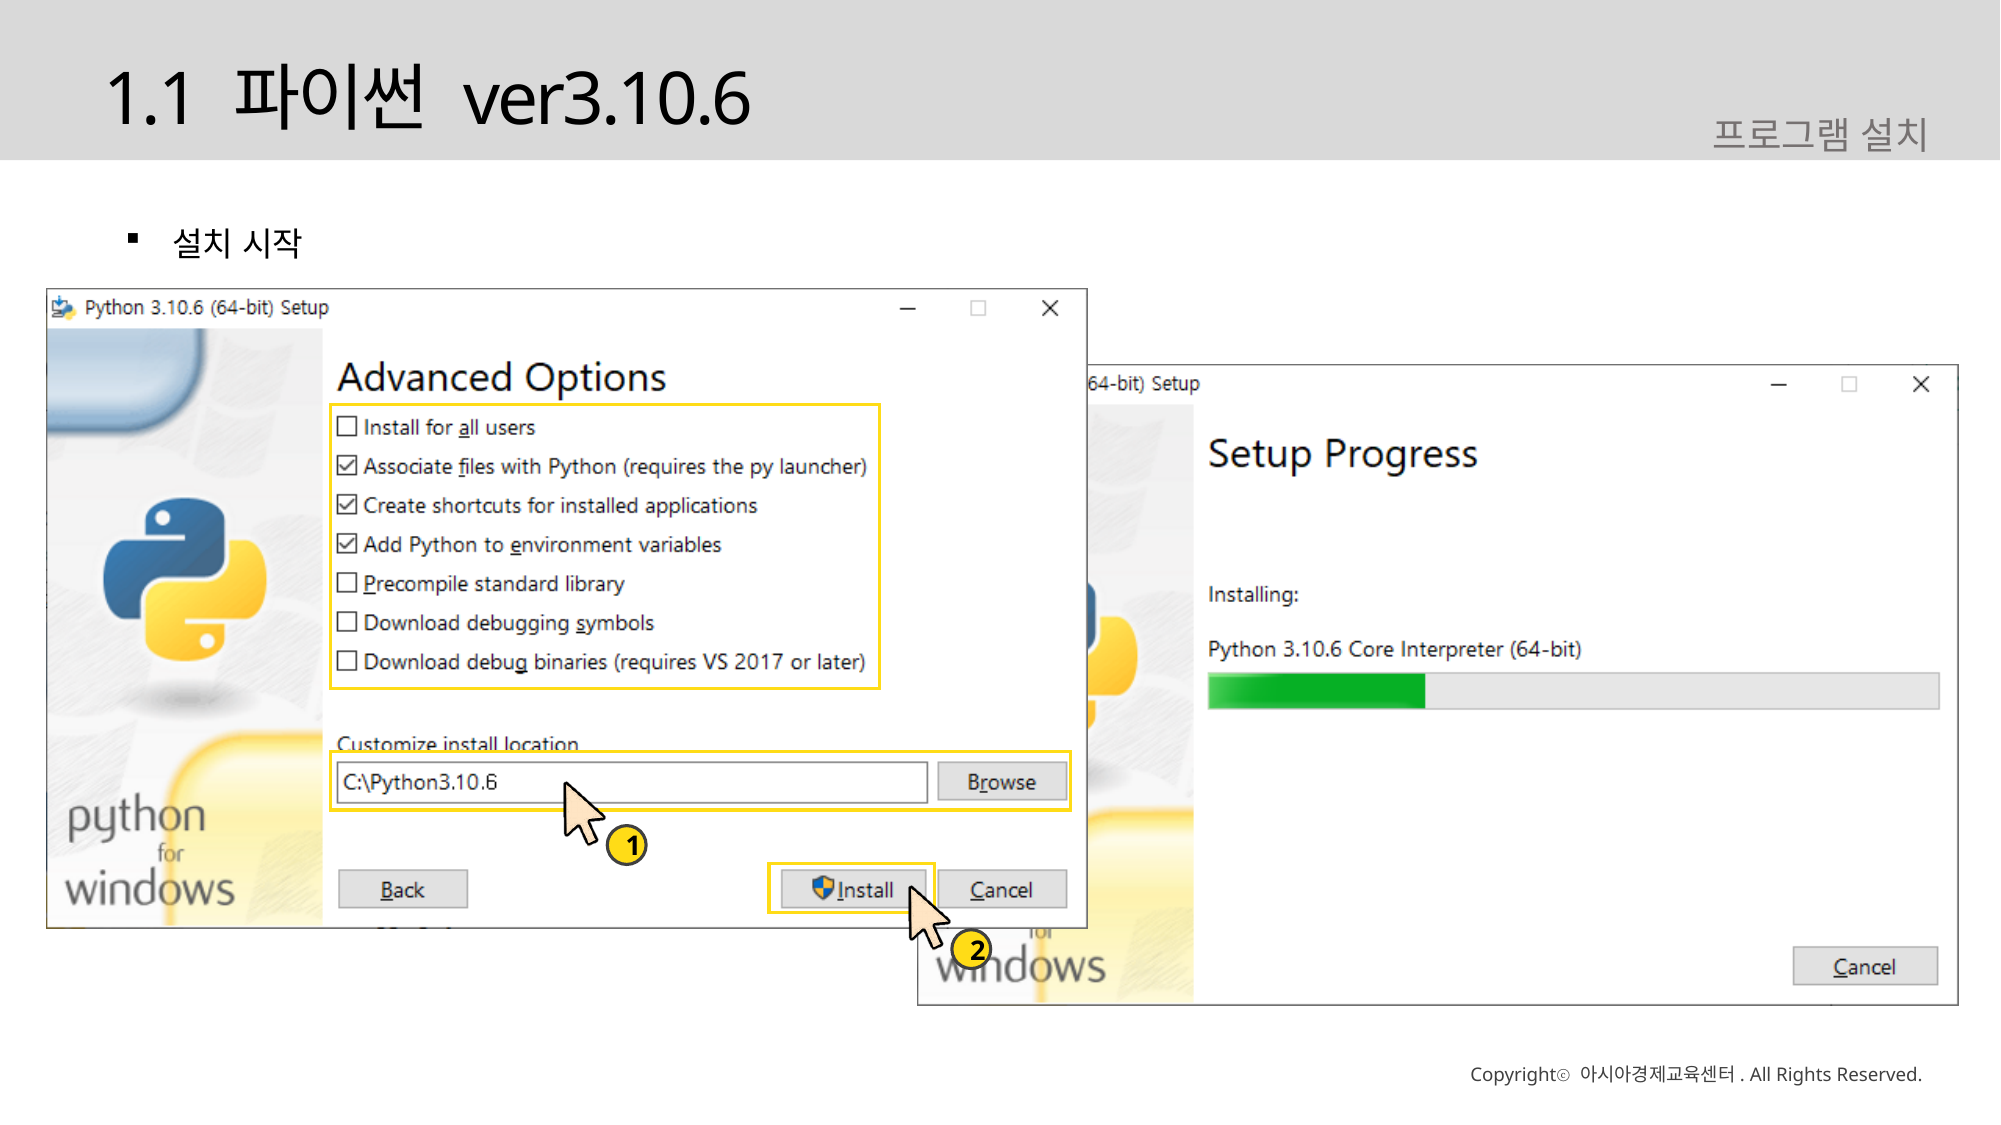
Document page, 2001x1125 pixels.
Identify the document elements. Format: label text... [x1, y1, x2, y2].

title 1.1 파이썬 ver3.10.6 [88, 26, 815, 148]
text_box [0, 0, 2000, 161]
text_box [535, 759, 647, 865]
text_box 설치 시작 [110, 195, 1613, 271]
picture [46, 288, 1959, 1006]
text_box 프로그램 설치 [1697, 59, 1945, 165]
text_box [879, 863, 991, 969]
text_box Copyrightⓒ 아시아경제교육센터. All Rights Reserved. [1455, 1055, 1938, 1093]
